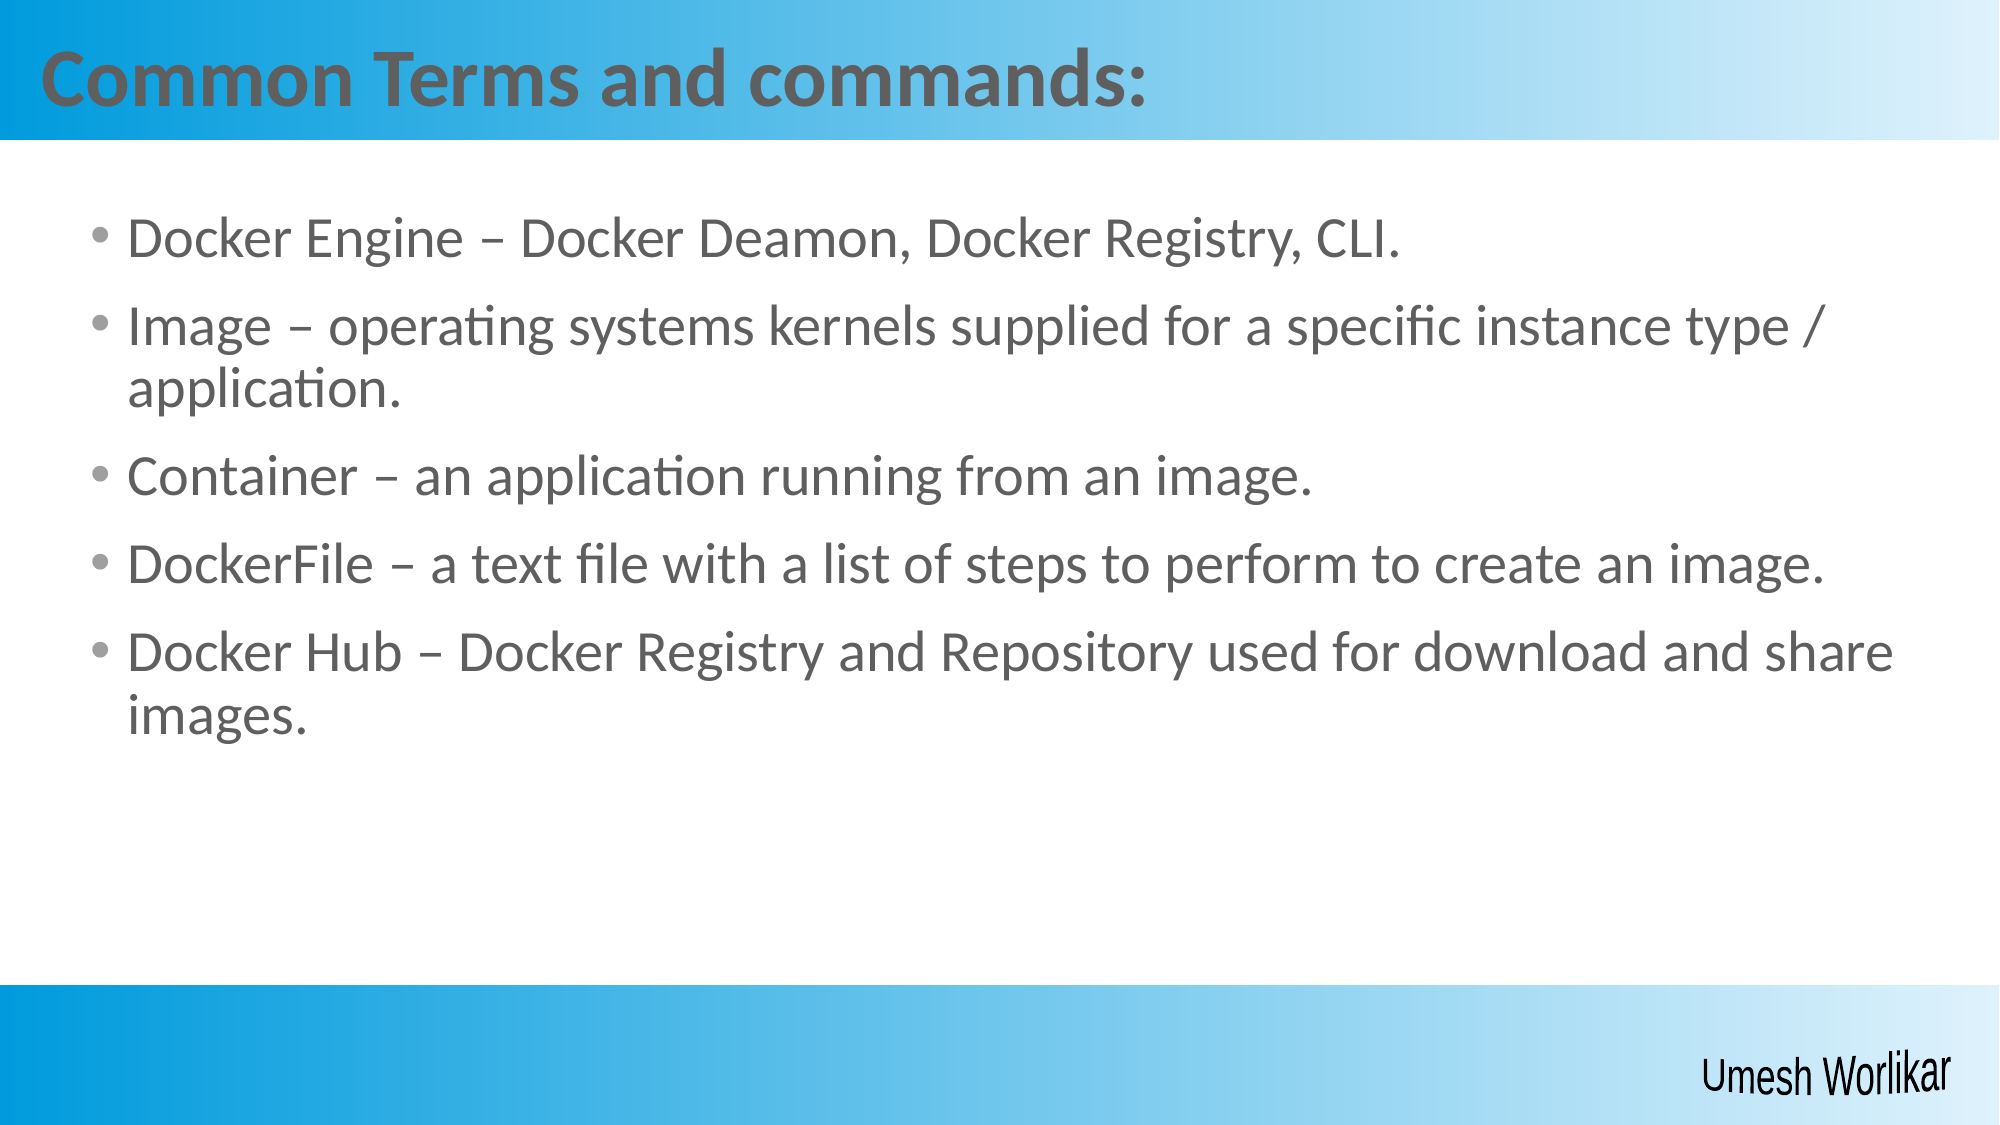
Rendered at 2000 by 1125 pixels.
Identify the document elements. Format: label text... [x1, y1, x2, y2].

text_box Docker Engine – Docker Deamon, Docker Registry, CLI. Image – operating systems kernels supplied for a specific instance type / application. Container – an application running from an image. DockerFile – a text file with a list of steps to perform to create an image. Docker Hub – Docker Registry and Repository used for download and share images. [90, 206, 1916, 932]
title Common Terms and commands: [41, 18, 1867, 123]
text_box Umesh Worlikar [1728, 1066, 1754, 1094]
text_box Umesh Worlikar [1941, 1056, 1951, 1090]
